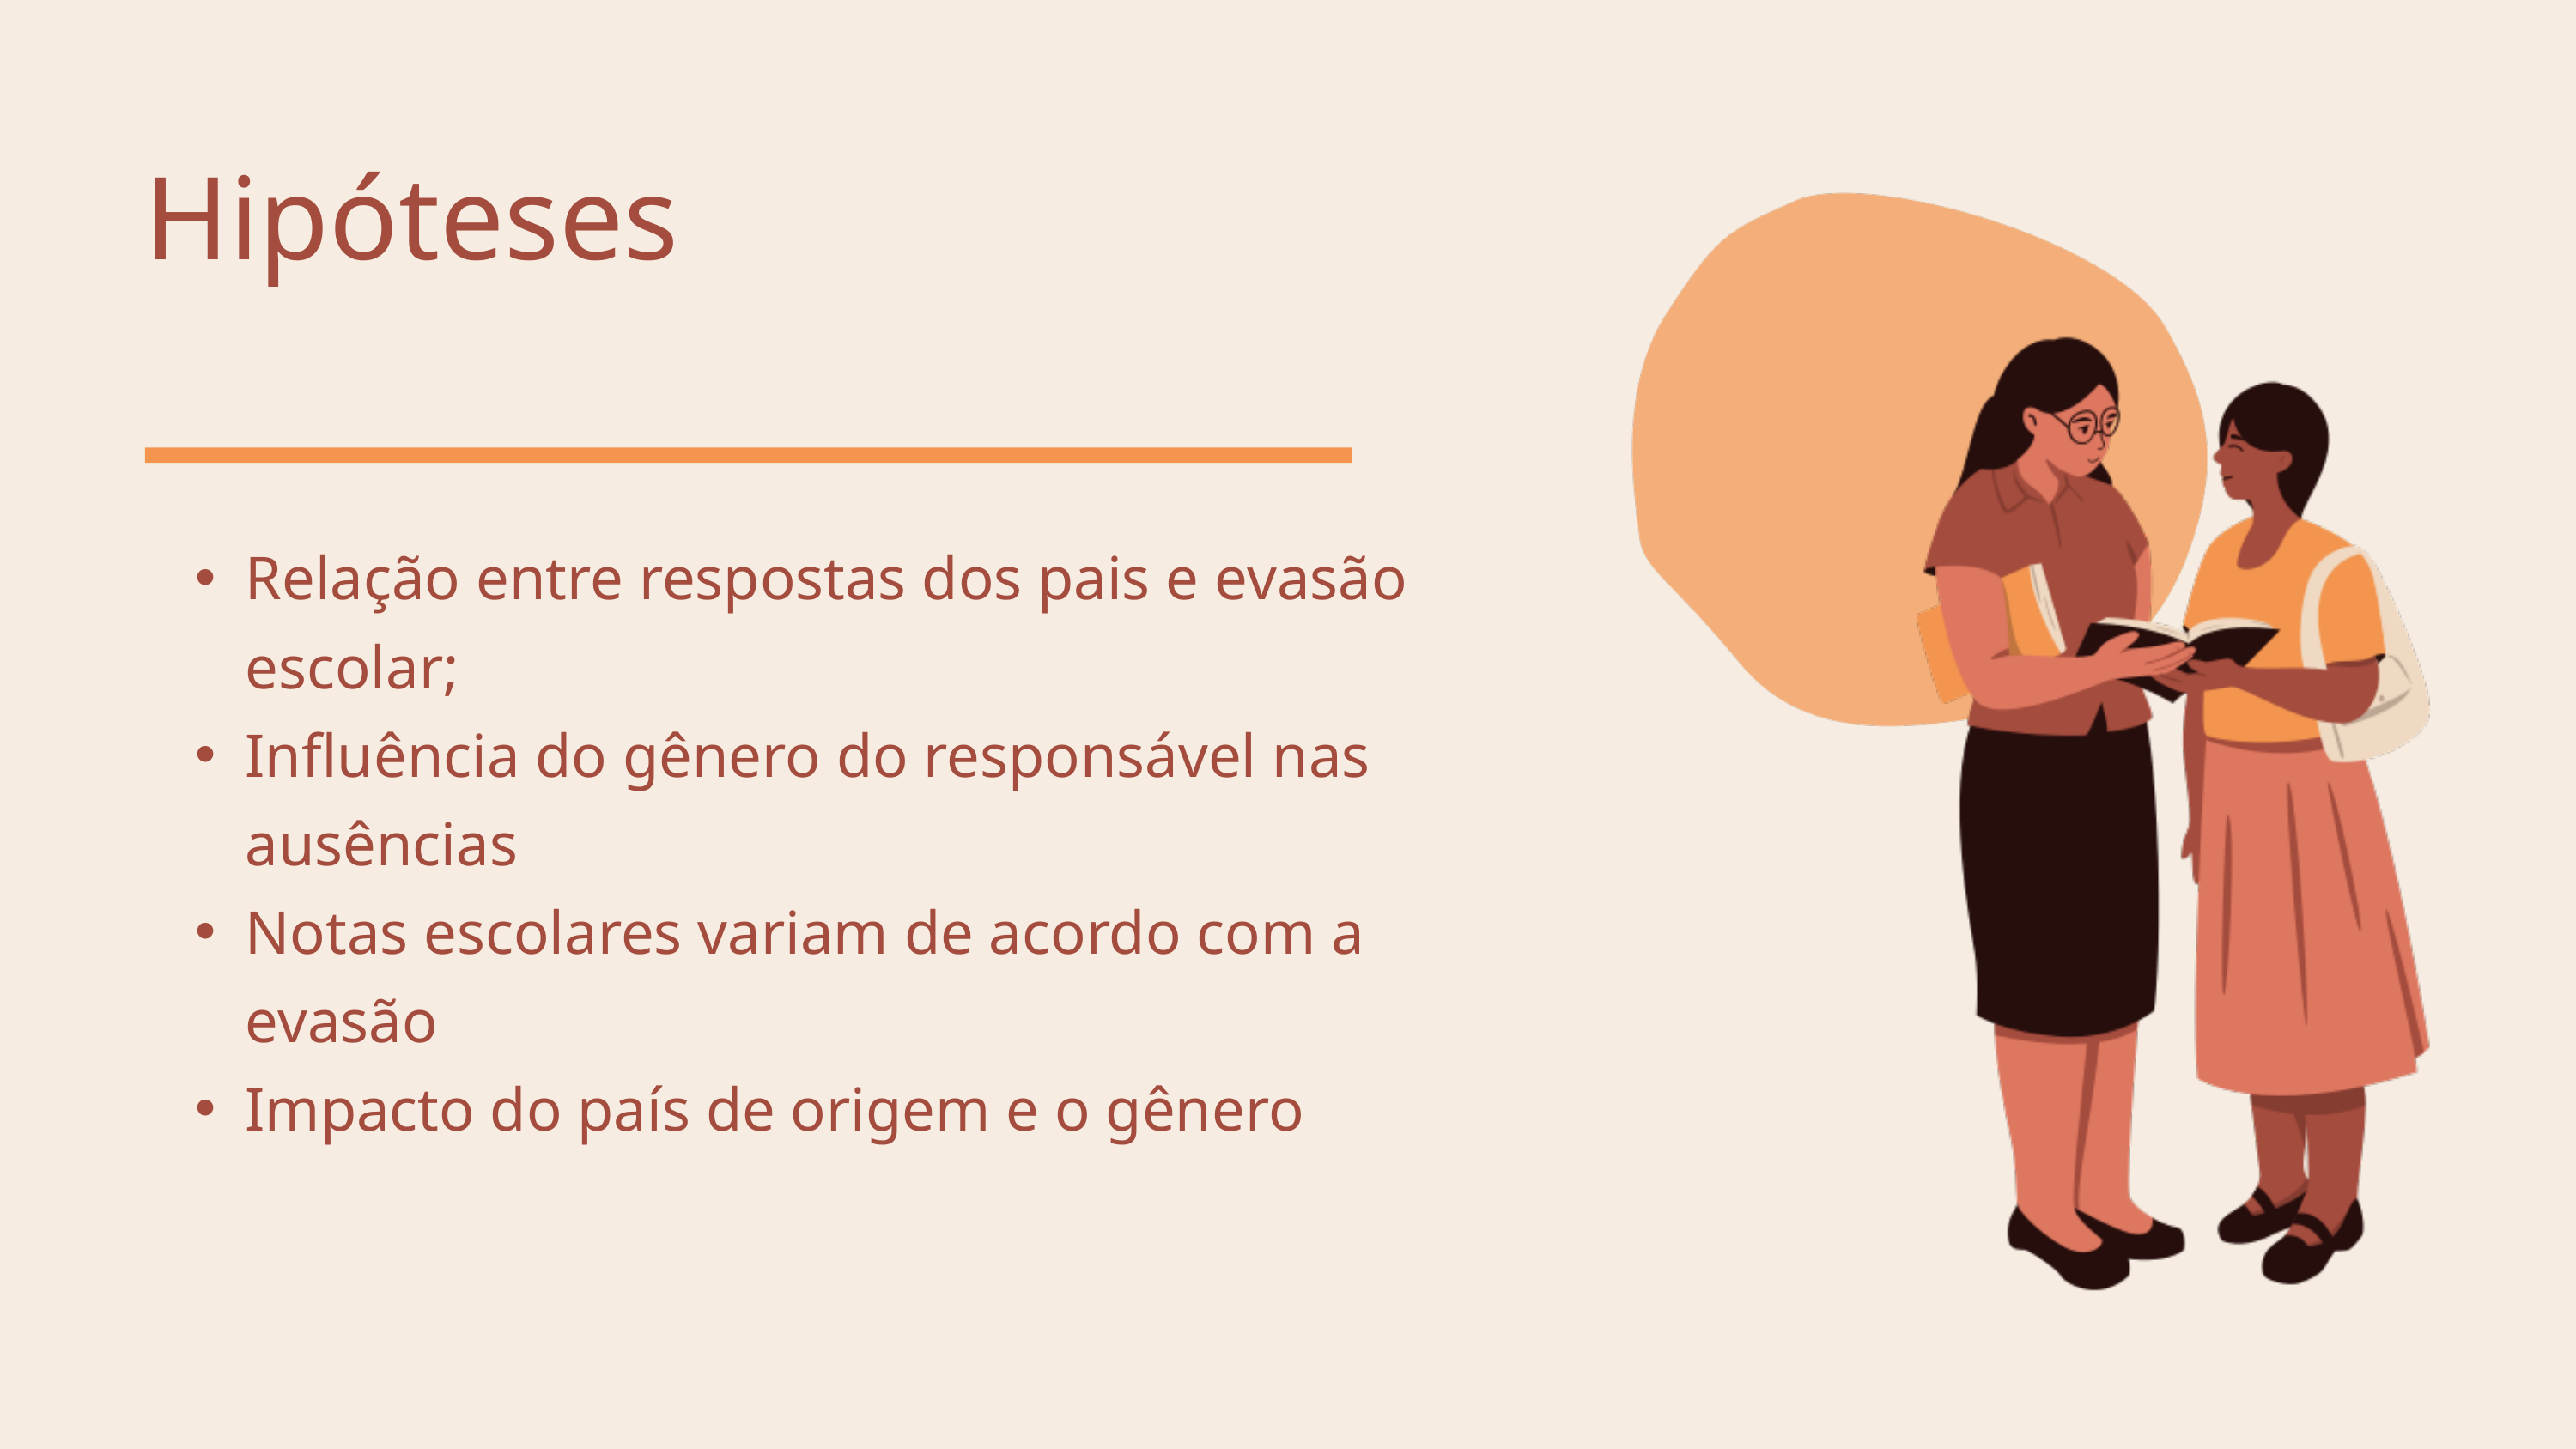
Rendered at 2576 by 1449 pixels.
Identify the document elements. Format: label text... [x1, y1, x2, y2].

text_box Relação entre respostas dos pais e evasão escolar; Influência do gênero do responsável nas ausências Notas escolares variam de acordo com a evasão Impacto do país de origem e o gênero [144, 523, 1557, 1143]
text_box [144, 447, 1352, 464]
text_box Hipóteses [144, 144, 1876, 282]
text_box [1615, 169, 2432, 1304]
